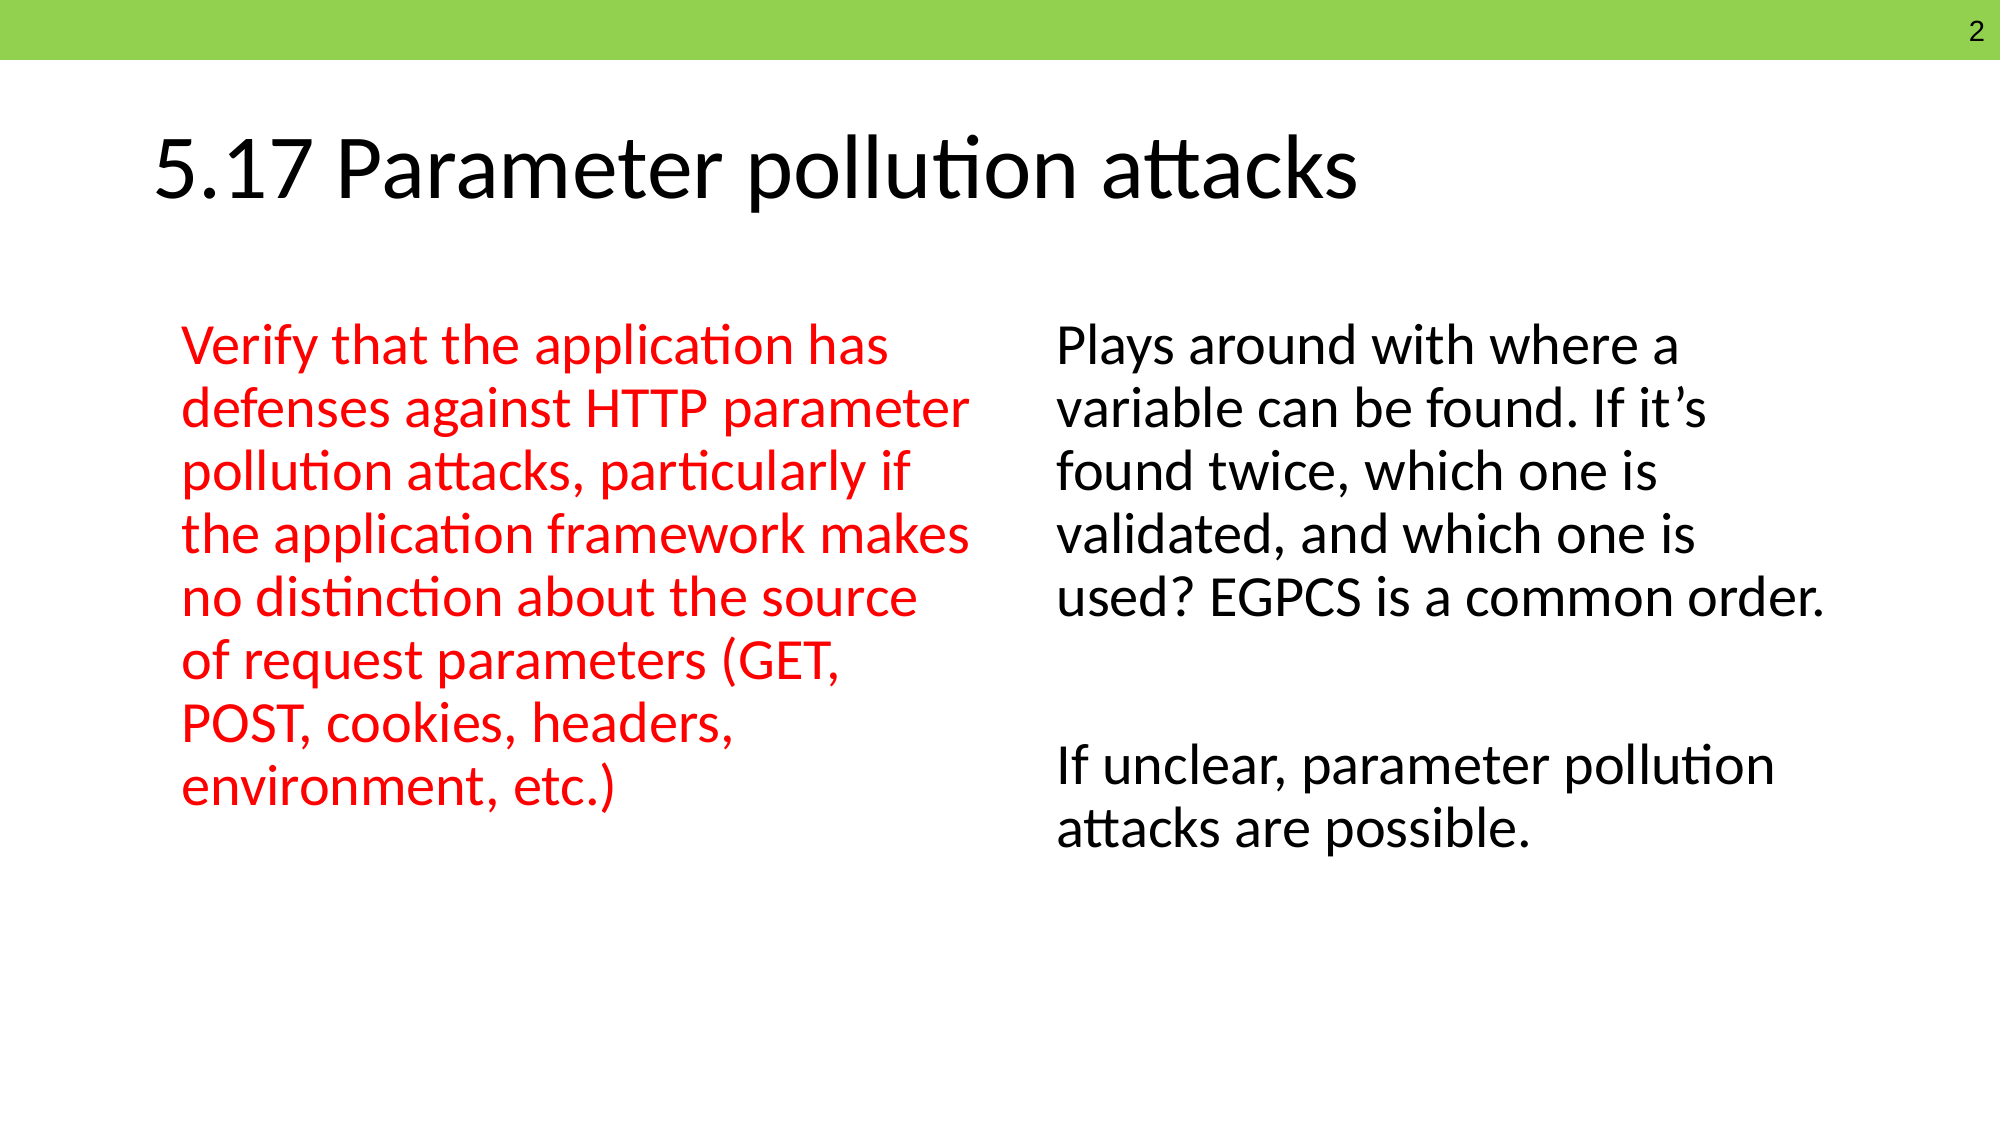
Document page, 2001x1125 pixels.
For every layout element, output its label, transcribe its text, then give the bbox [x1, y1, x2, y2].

list Plays around with where a variable can be found. If it’s found twice, which one is validated, and which one is used? EGPCS is a common order. If unclear, parameter pollution attacks are possible. [1012, 299, 1863, 1014]
title 5.17 Parameter pollution attacks [137, 59, 1863, 278]
list Verify that the application has defenses against HTTP parameter pollution attacks, particularly if the application framework makes no distinction about the source of request parameters (GET, POST, cookies, headers, environment, etc.) [137, 299, 988, 1014]
